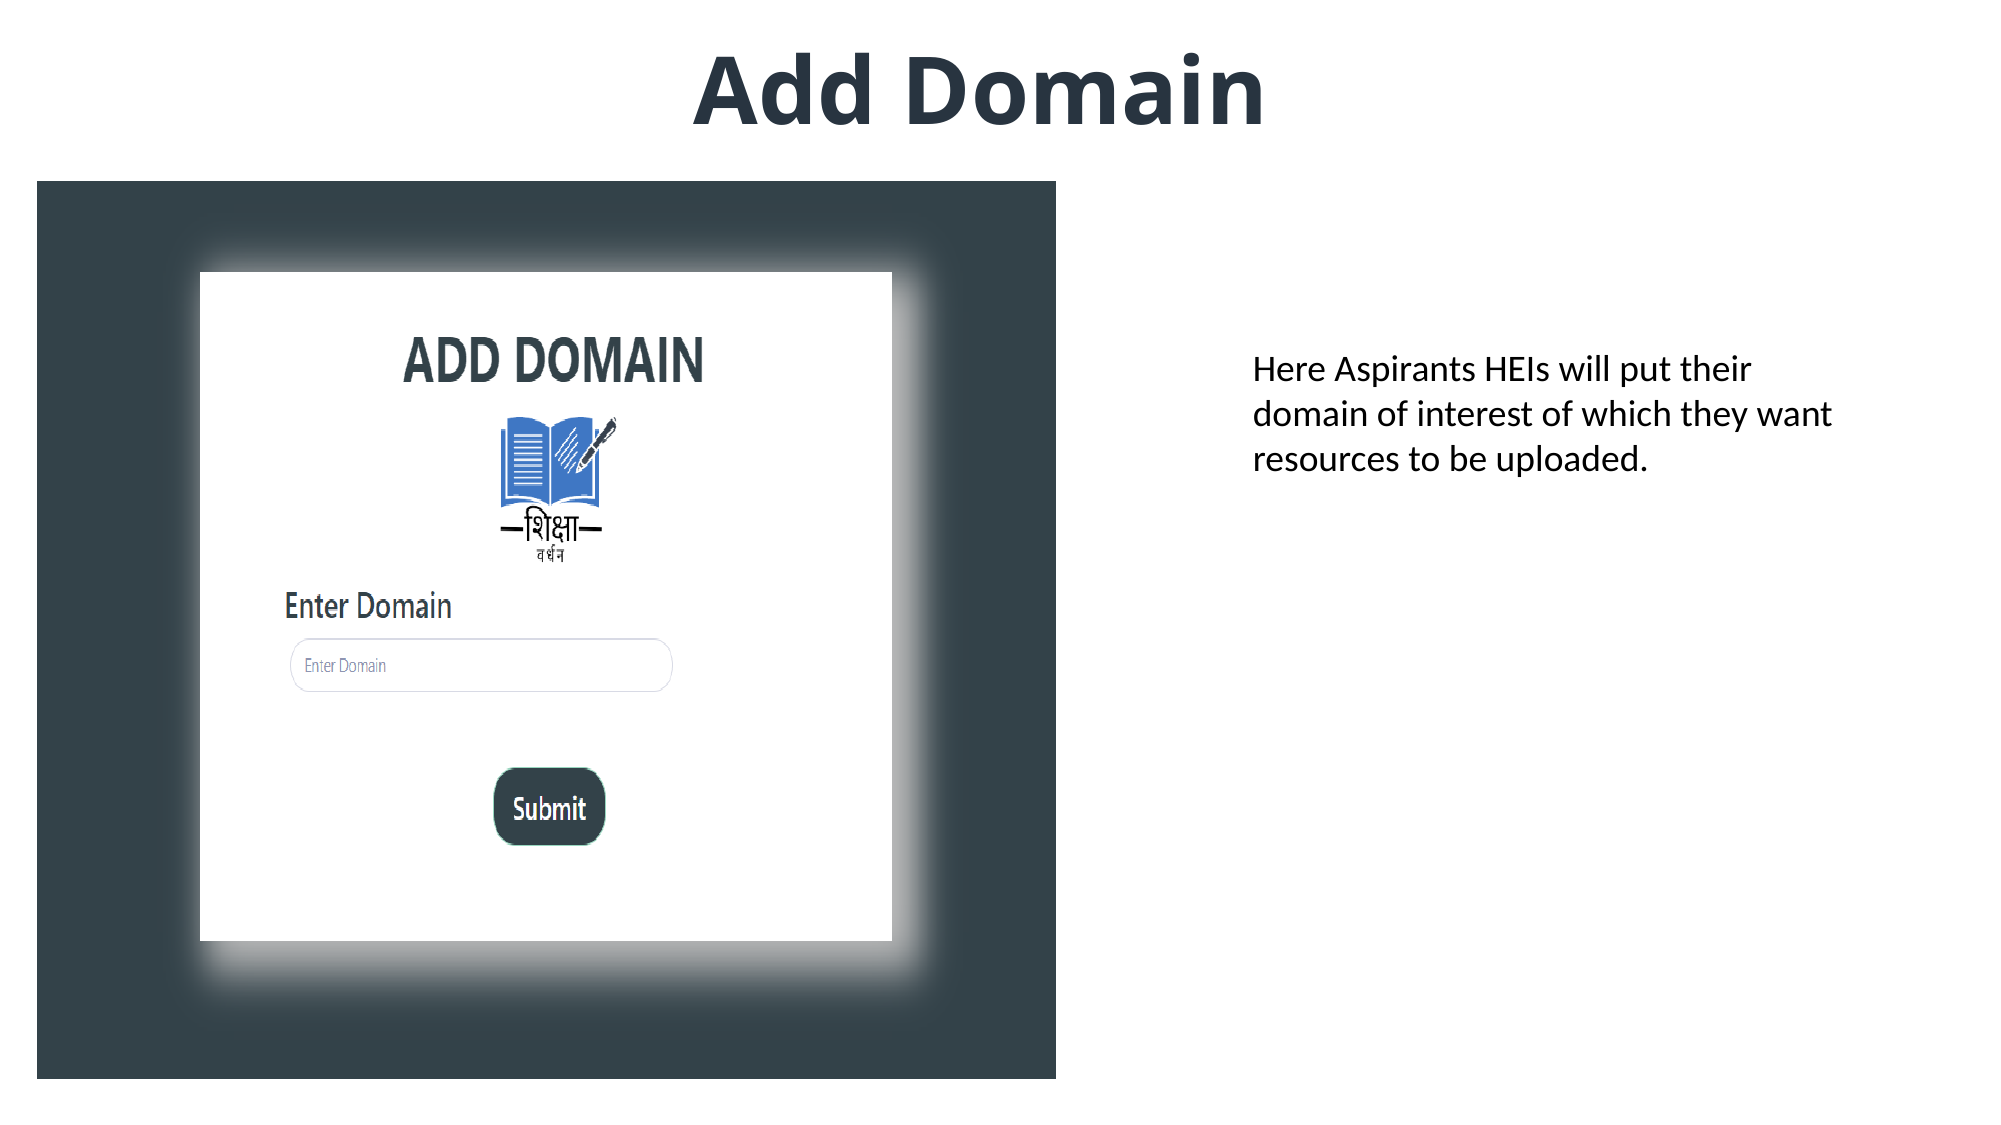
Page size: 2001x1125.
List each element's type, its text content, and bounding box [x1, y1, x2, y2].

text_box Add Domain [0, 23, 1981, 151]
text_box Here Aspirants HEIs will put their domain of interest of which they want resources to be uploaded. [1238, 336, 1887, 487]
picture [37, 181, 1056, 1079]
